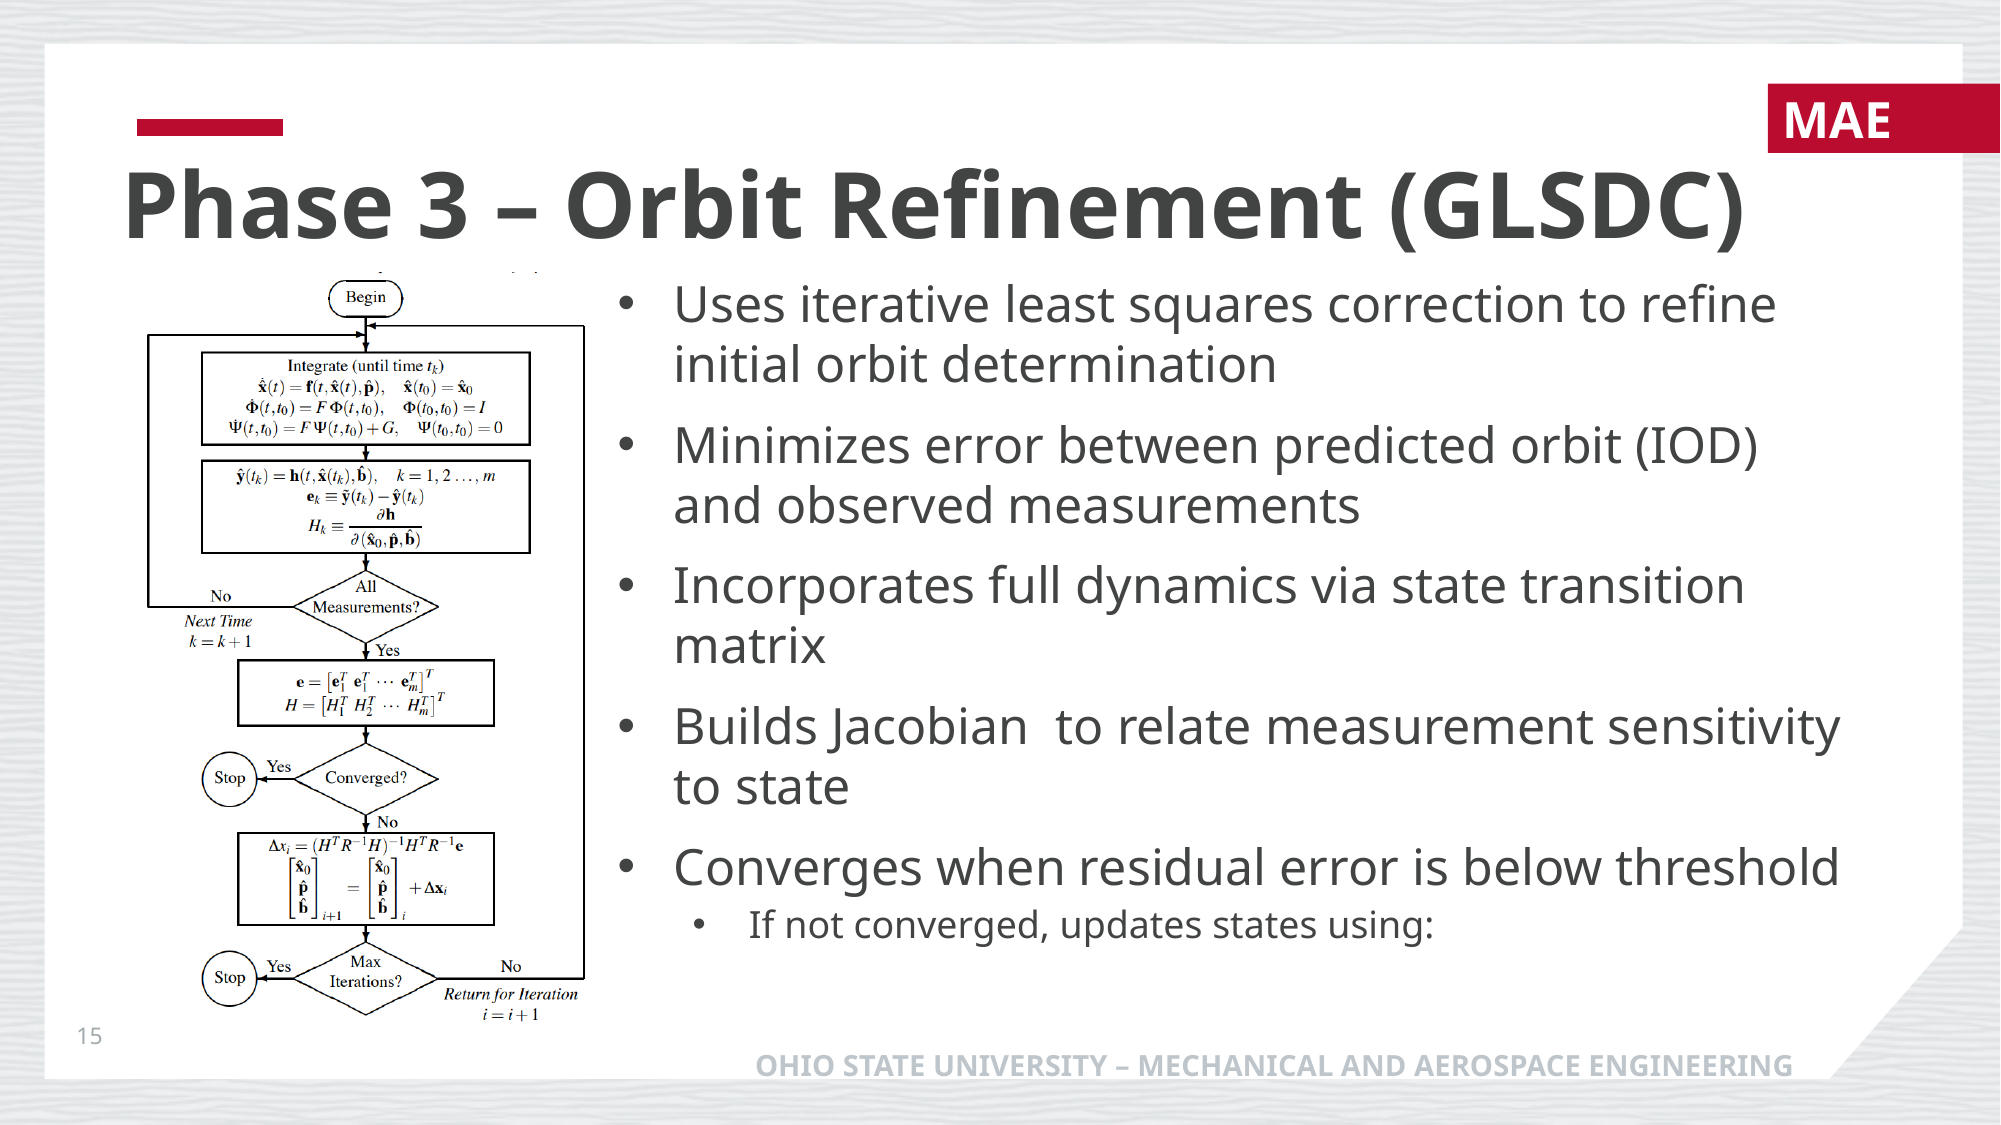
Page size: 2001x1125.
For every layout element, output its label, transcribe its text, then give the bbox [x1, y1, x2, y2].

title Phase 3 – Orbit Refinement (GLSDC) [121, 158, 1862, 273]
picture [0, 0, 2001, 1125]
